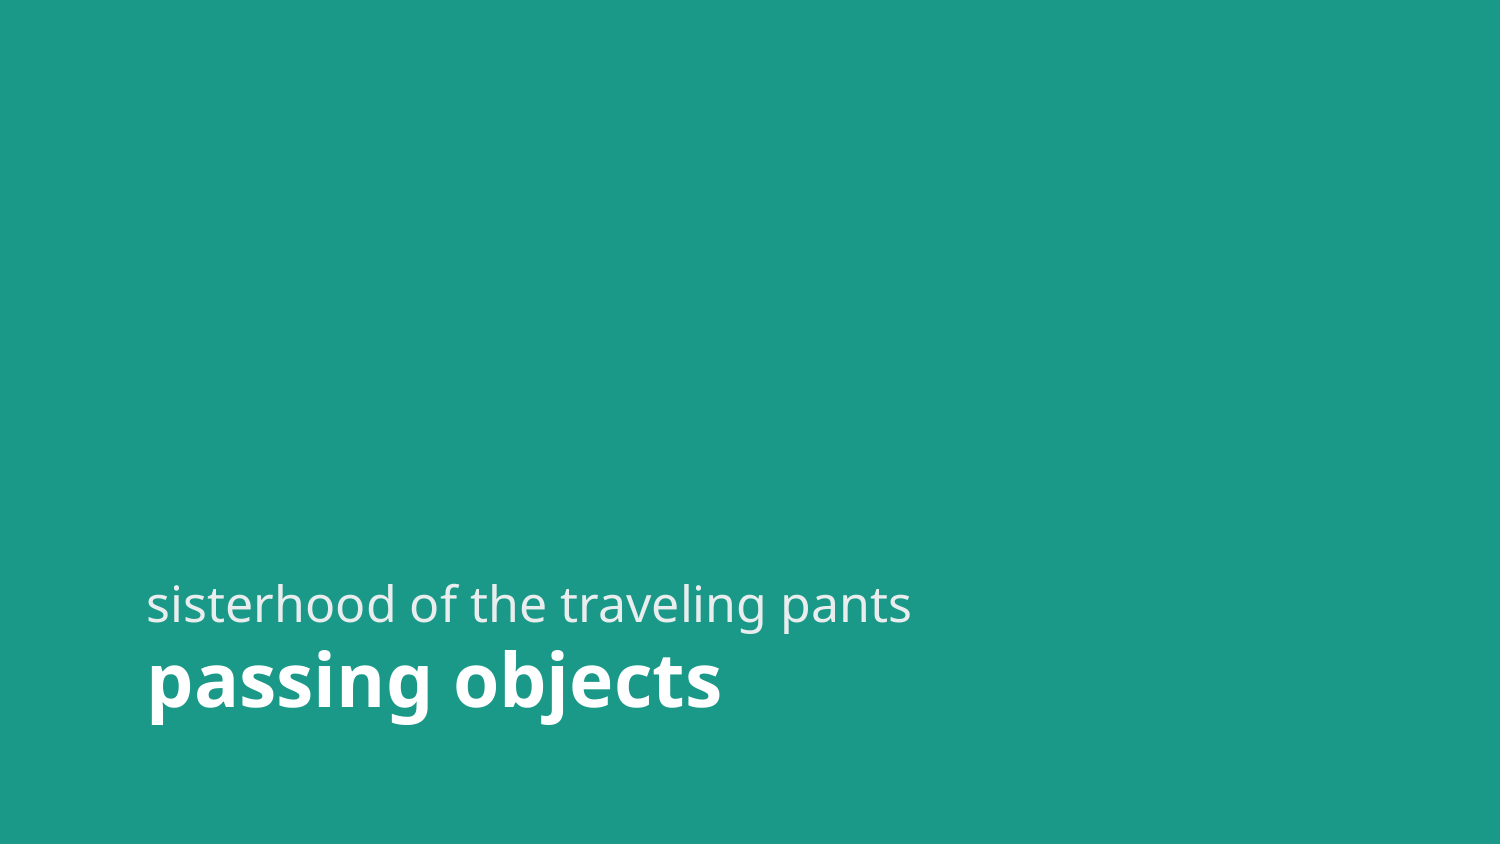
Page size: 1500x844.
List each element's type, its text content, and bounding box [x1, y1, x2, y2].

title sisterhood of the traveling pants passing objects [131, 557, 1394, 742]
